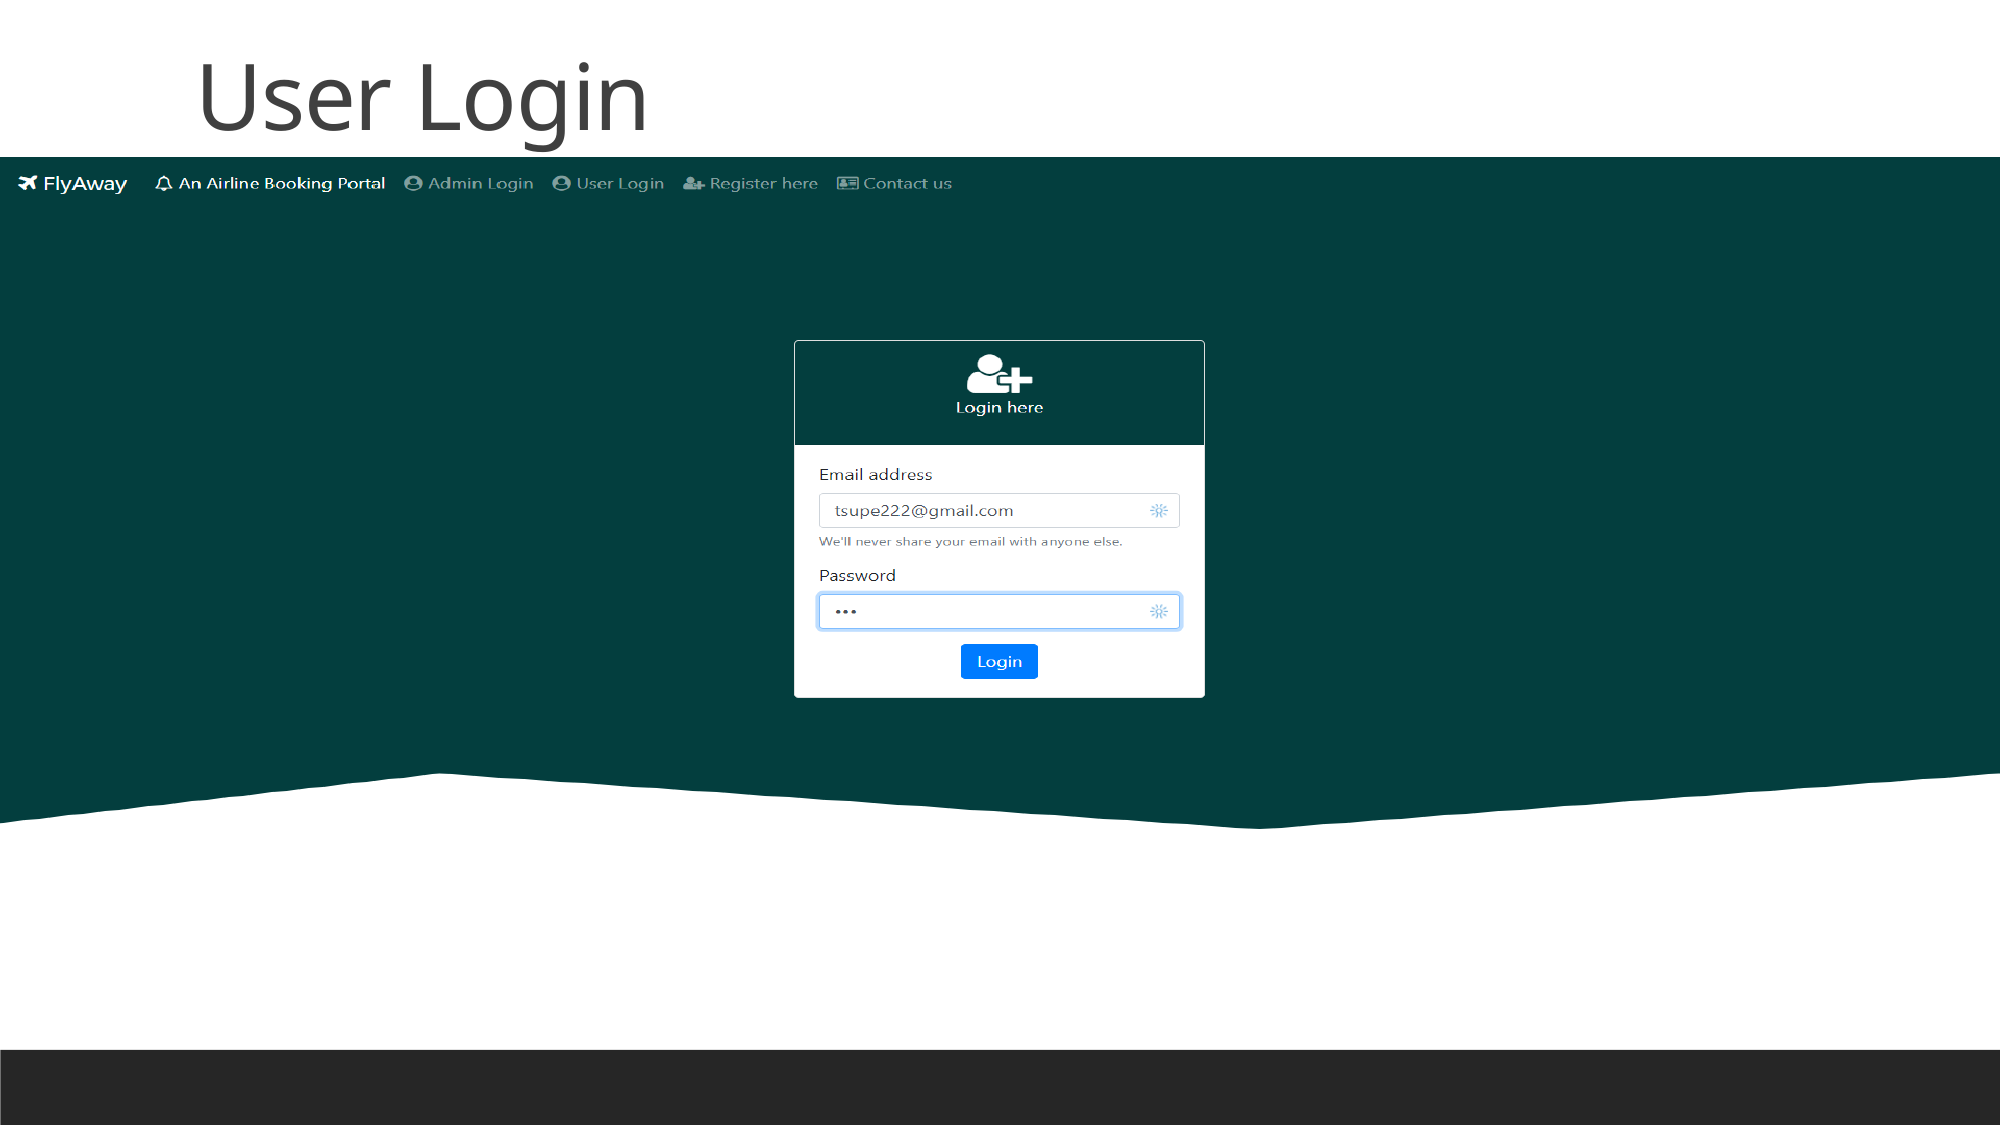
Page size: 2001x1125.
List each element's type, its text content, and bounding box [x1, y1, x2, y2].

title User Login [180, 42, 1830, 154]
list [0, 157, 2000, 1044]
